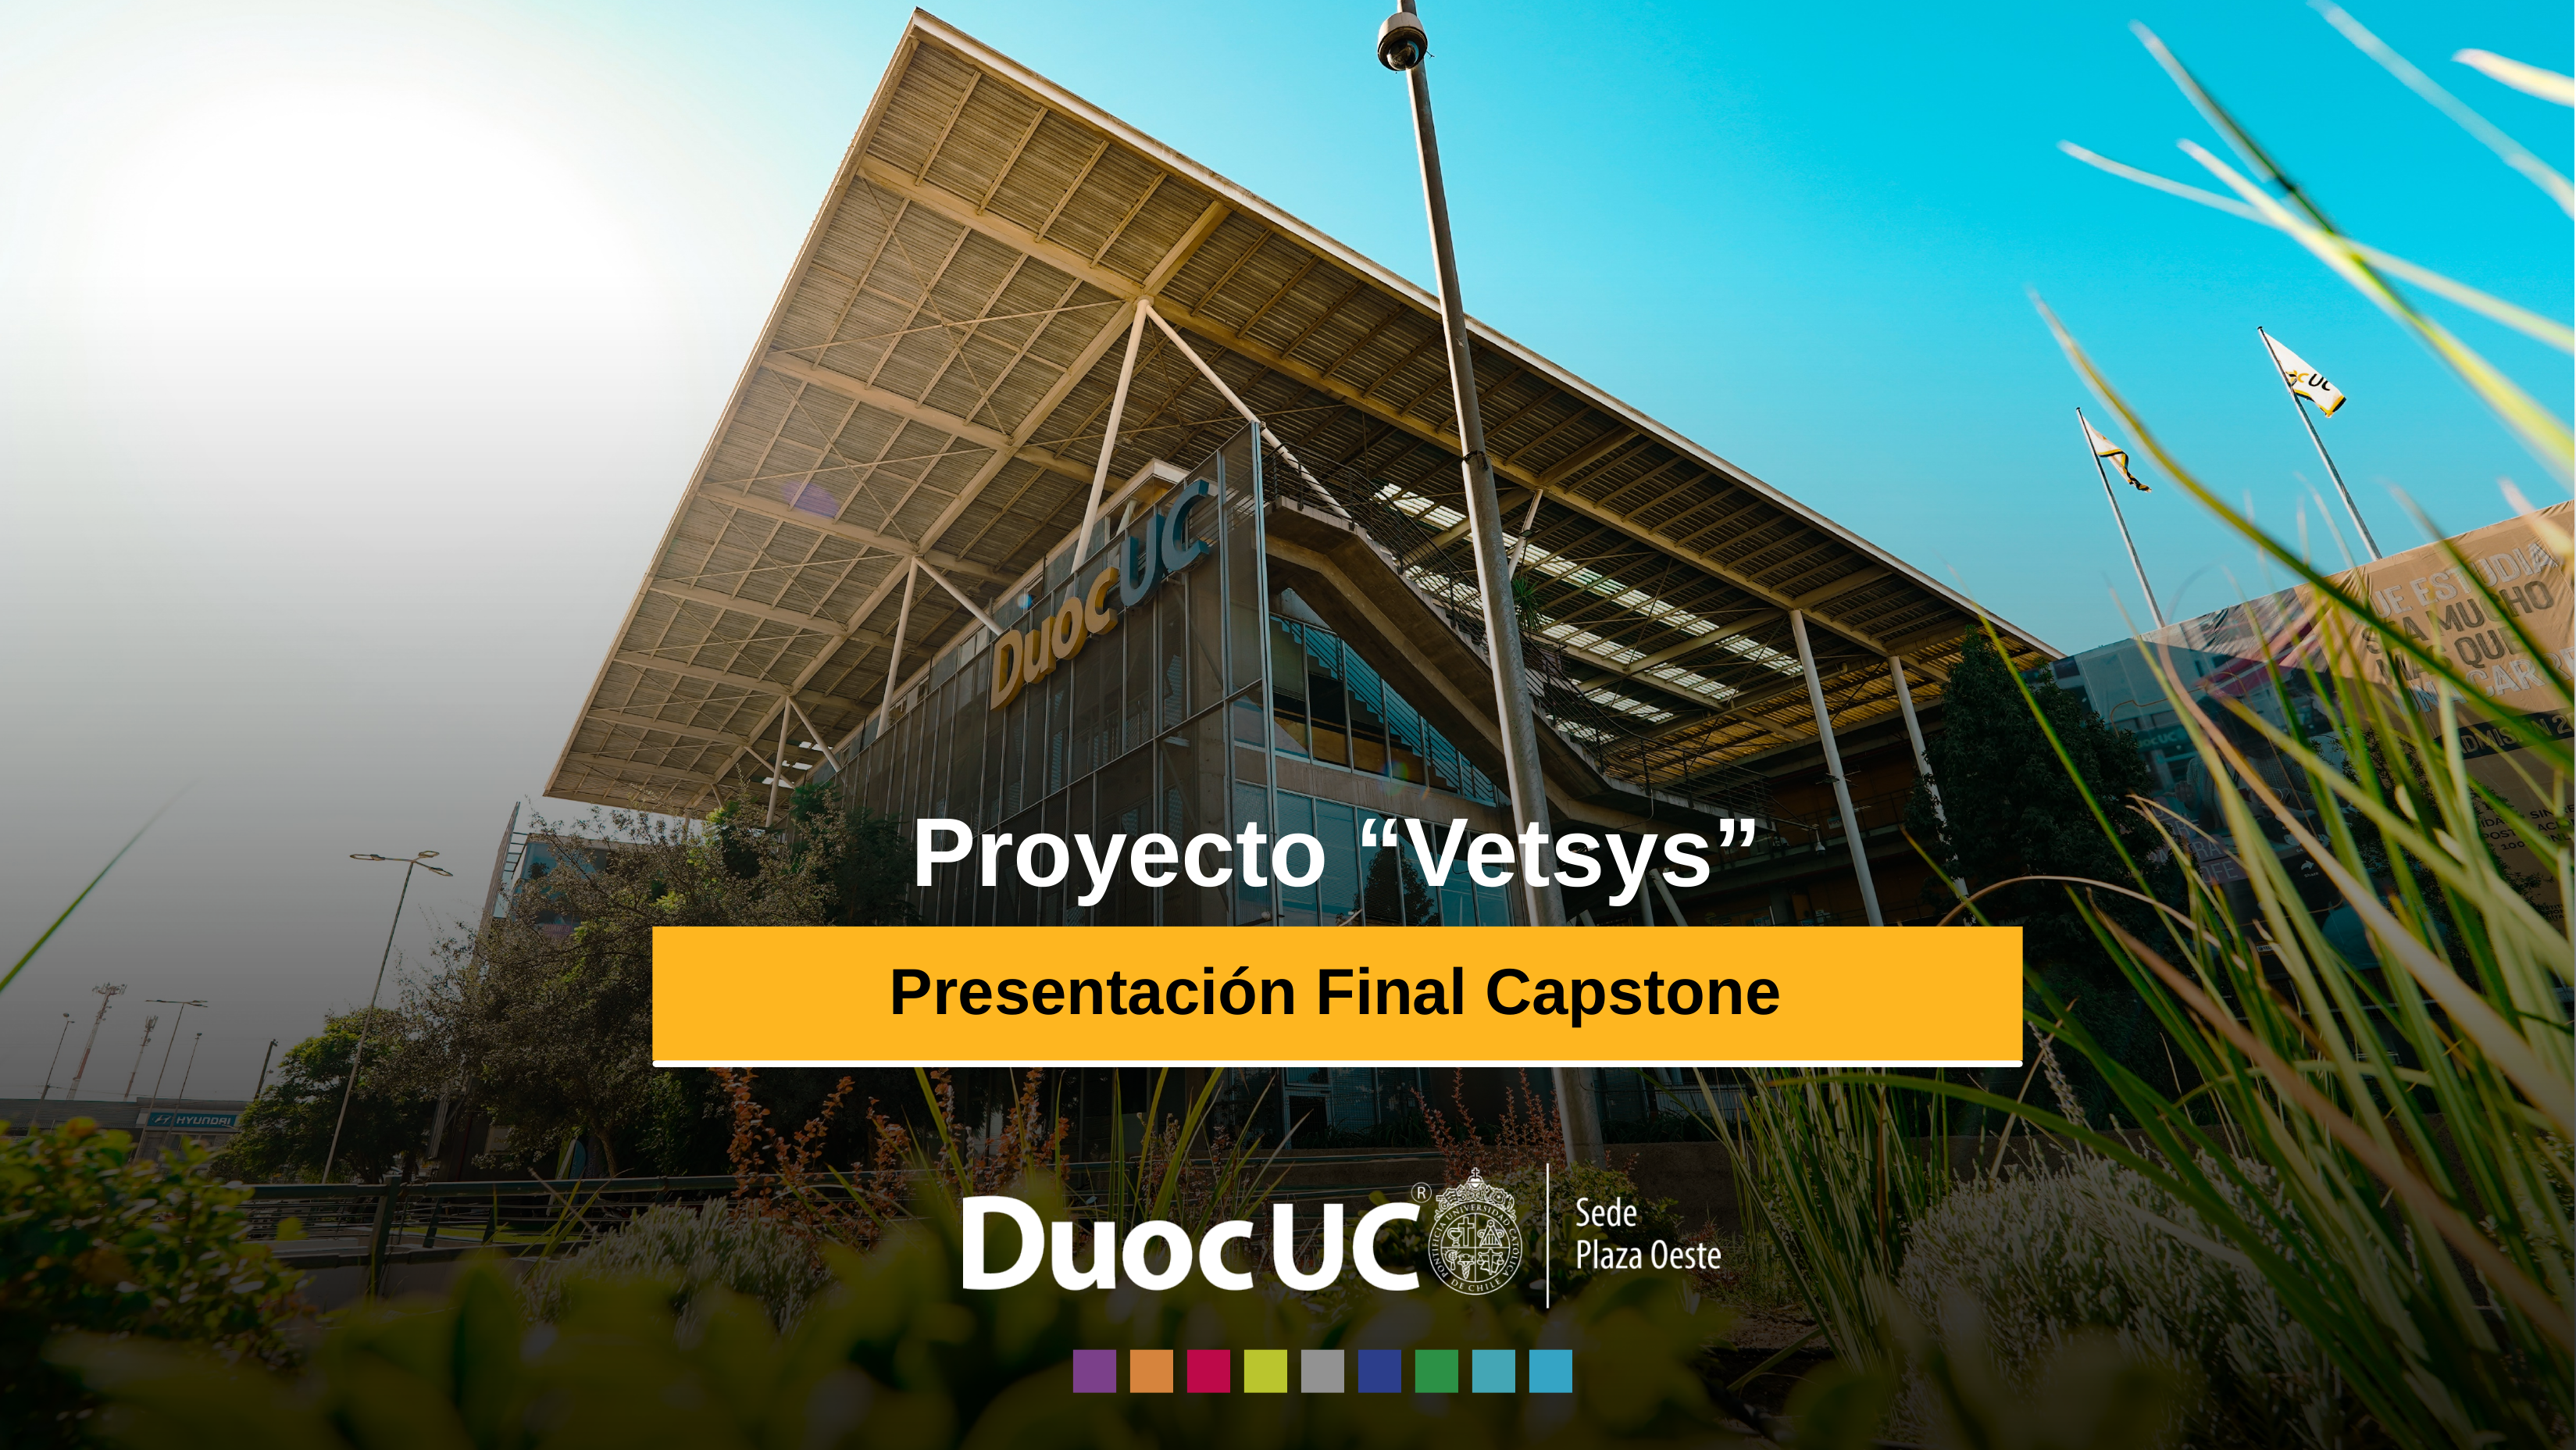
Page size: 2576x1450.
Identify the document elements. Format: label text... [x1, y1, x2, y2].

list Proyecto “Vetsys” [604, 788, 2069, 907]
list Presentación Final Capstone [653, 949, 2018, 1041]
picture [0, 0, 2576, 1450]
